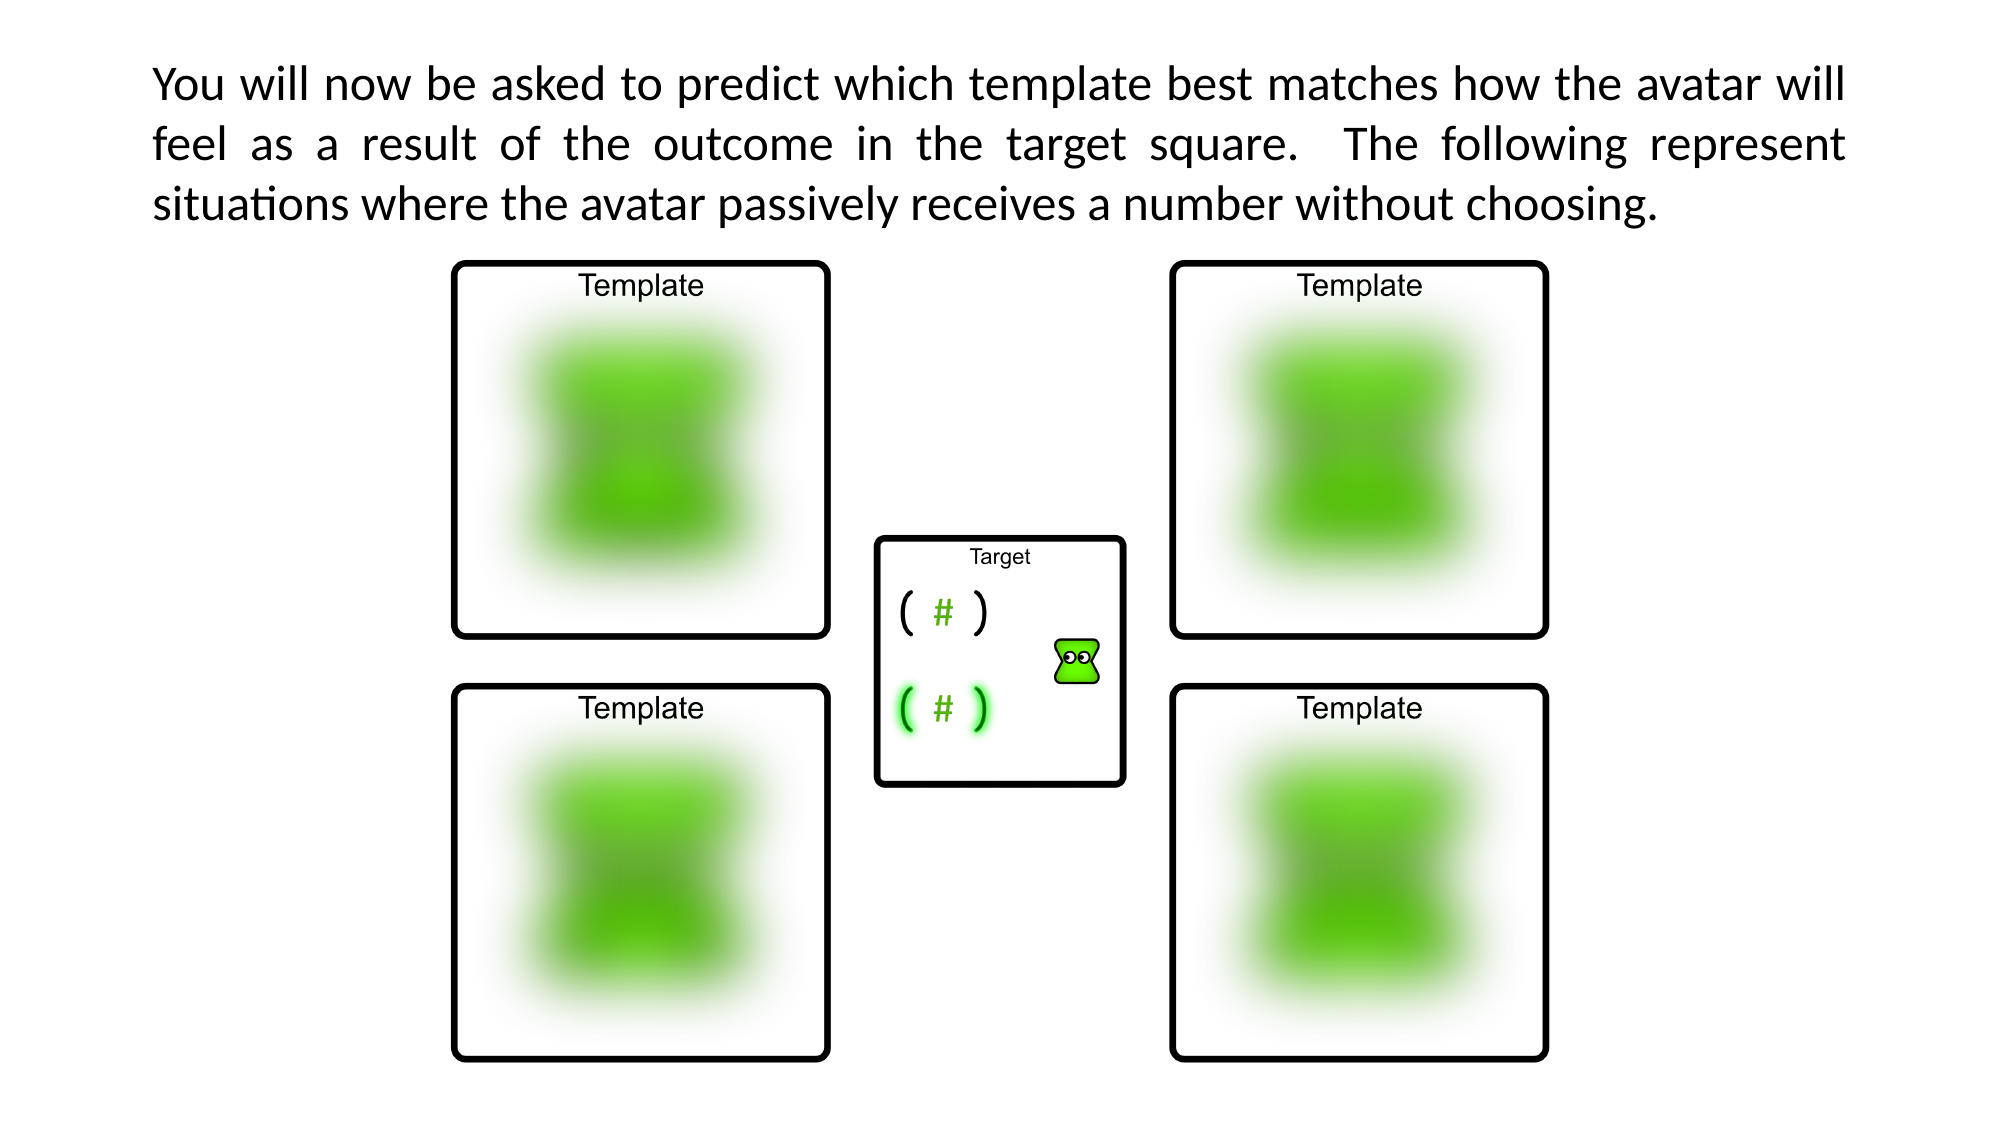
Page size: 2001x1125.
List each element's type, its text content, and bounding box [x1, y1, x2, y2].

picture [448, 257, 1552, 1065]
list You will now be asked to predict which template best matches how the avatar will feel as a result of the outcome in the target square. The following represent situations where the avatar passively receives a number without choosing. [137, 43, 1863, 243]
